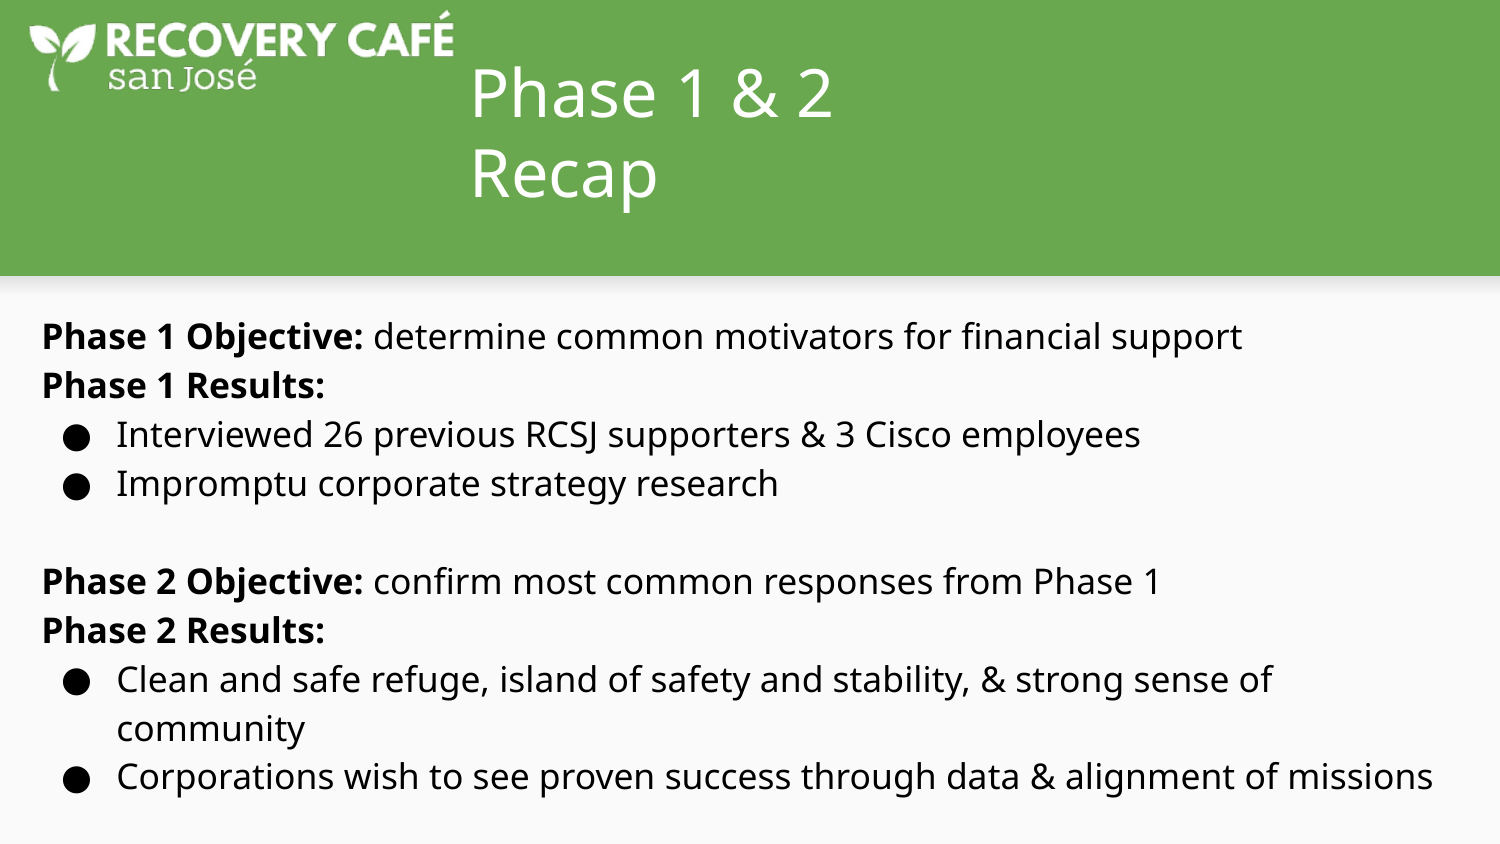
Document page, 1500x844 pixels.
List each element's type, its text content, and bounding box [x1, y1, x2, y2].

picture [0, 0, 490, 112]
title Phase 1 & 2 Recap [454, 99, 1046, 226]
list Phase 1 Objective: determine common motivators for financial support Phase 1 Results: Interviewed 26 previous RCSJ supporters & 3 Cisco employees Impromptu corporate strategy research Phase 2 Objective: confirm most common responses from Phase 1 Phase 2 Results: Clean and safe refuge, island of safety and stability, & strong sense of community Corporations wish to see proven success through data & alignment of missions [26, 292, 1474, 764]
